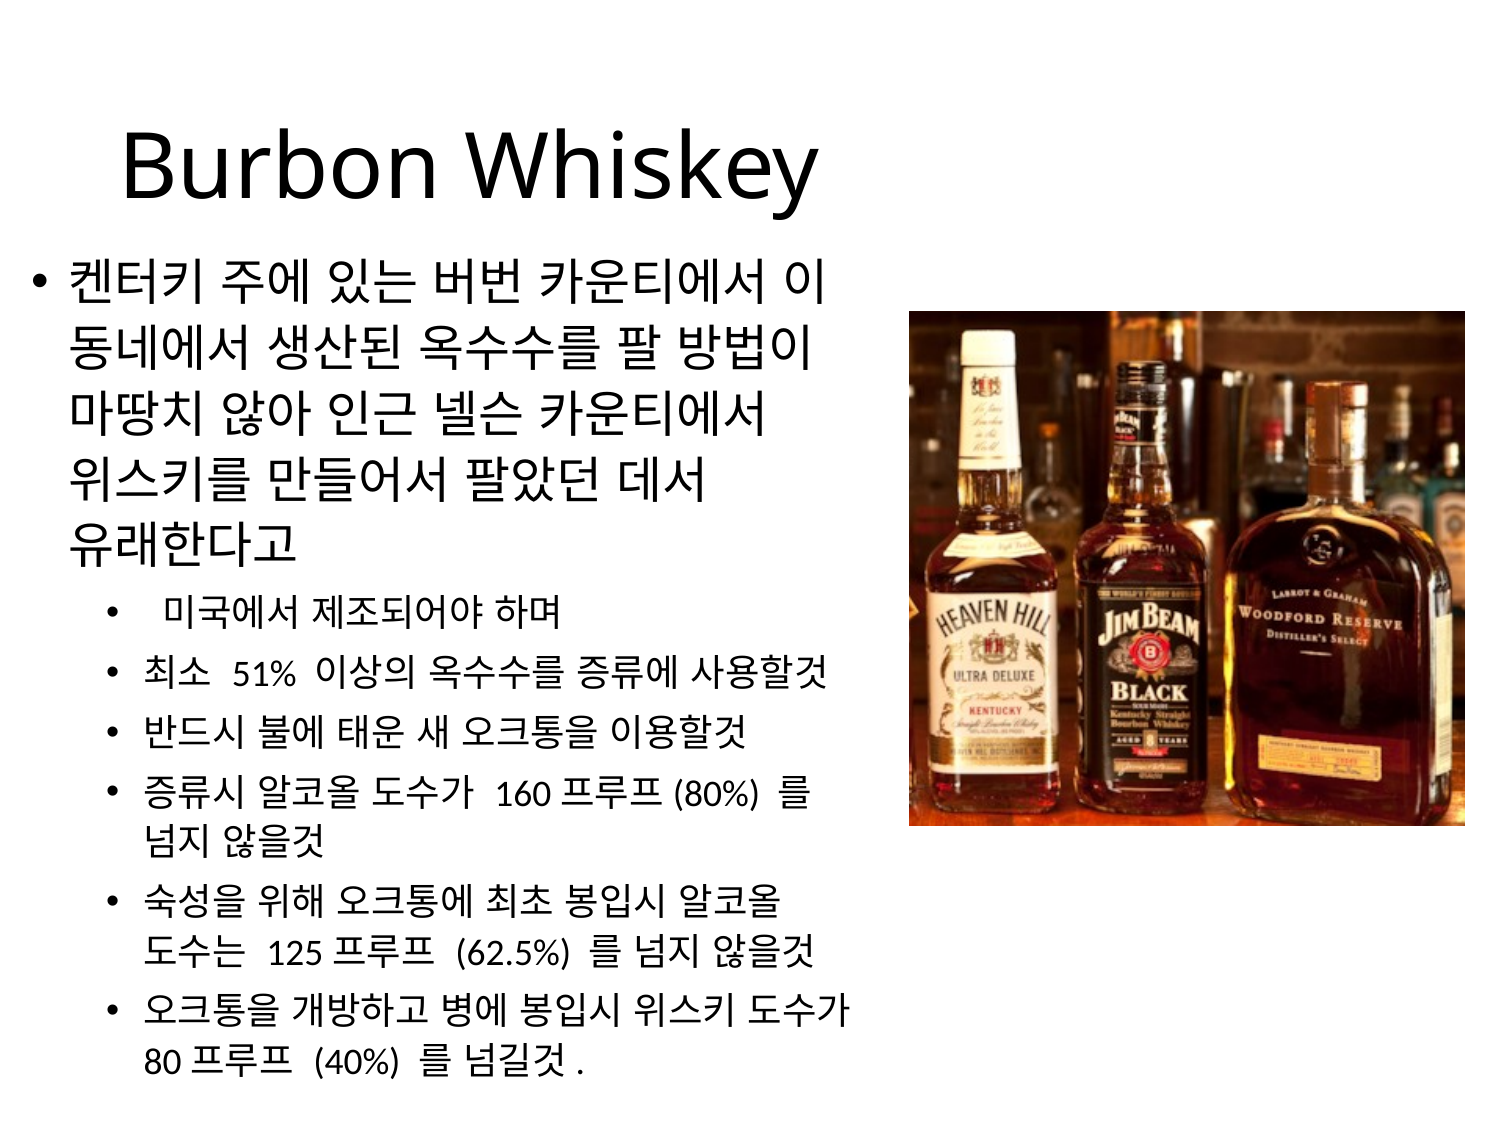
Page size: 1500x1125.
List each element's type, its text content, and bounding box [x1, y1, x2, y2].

list 켄터키 주에 있는 버번 카운티에서 이 동네에서 생산된 옥수수를 팔 방법이 마땅치 않아 인근 넬슨 카운티에서 위스키를 만들어서 팔았던 데서 유래한다고 미국에서 제조되어야 하며 최소 51% 이상의 옥수수를 증류에 사용할것 반드시 불에 태운 새 오크통을 이용할것 증류시 알코올 도수가 160프루프(80%) 를 넘지 않을것 숙성을 위해 오크통에 최초 봉입시 알코올 도수는 125프루프 (62.5%) 를 넘지 않을것 오크통을 개방하고 병에 봉입시 위스키 도수가 80프루프 (40%) 를 넘길것. [16, 236, 903, 1113]
title Burbon Whiskey [103, 59, 1397, 278]
picture [909, 311, 1465, 827]
